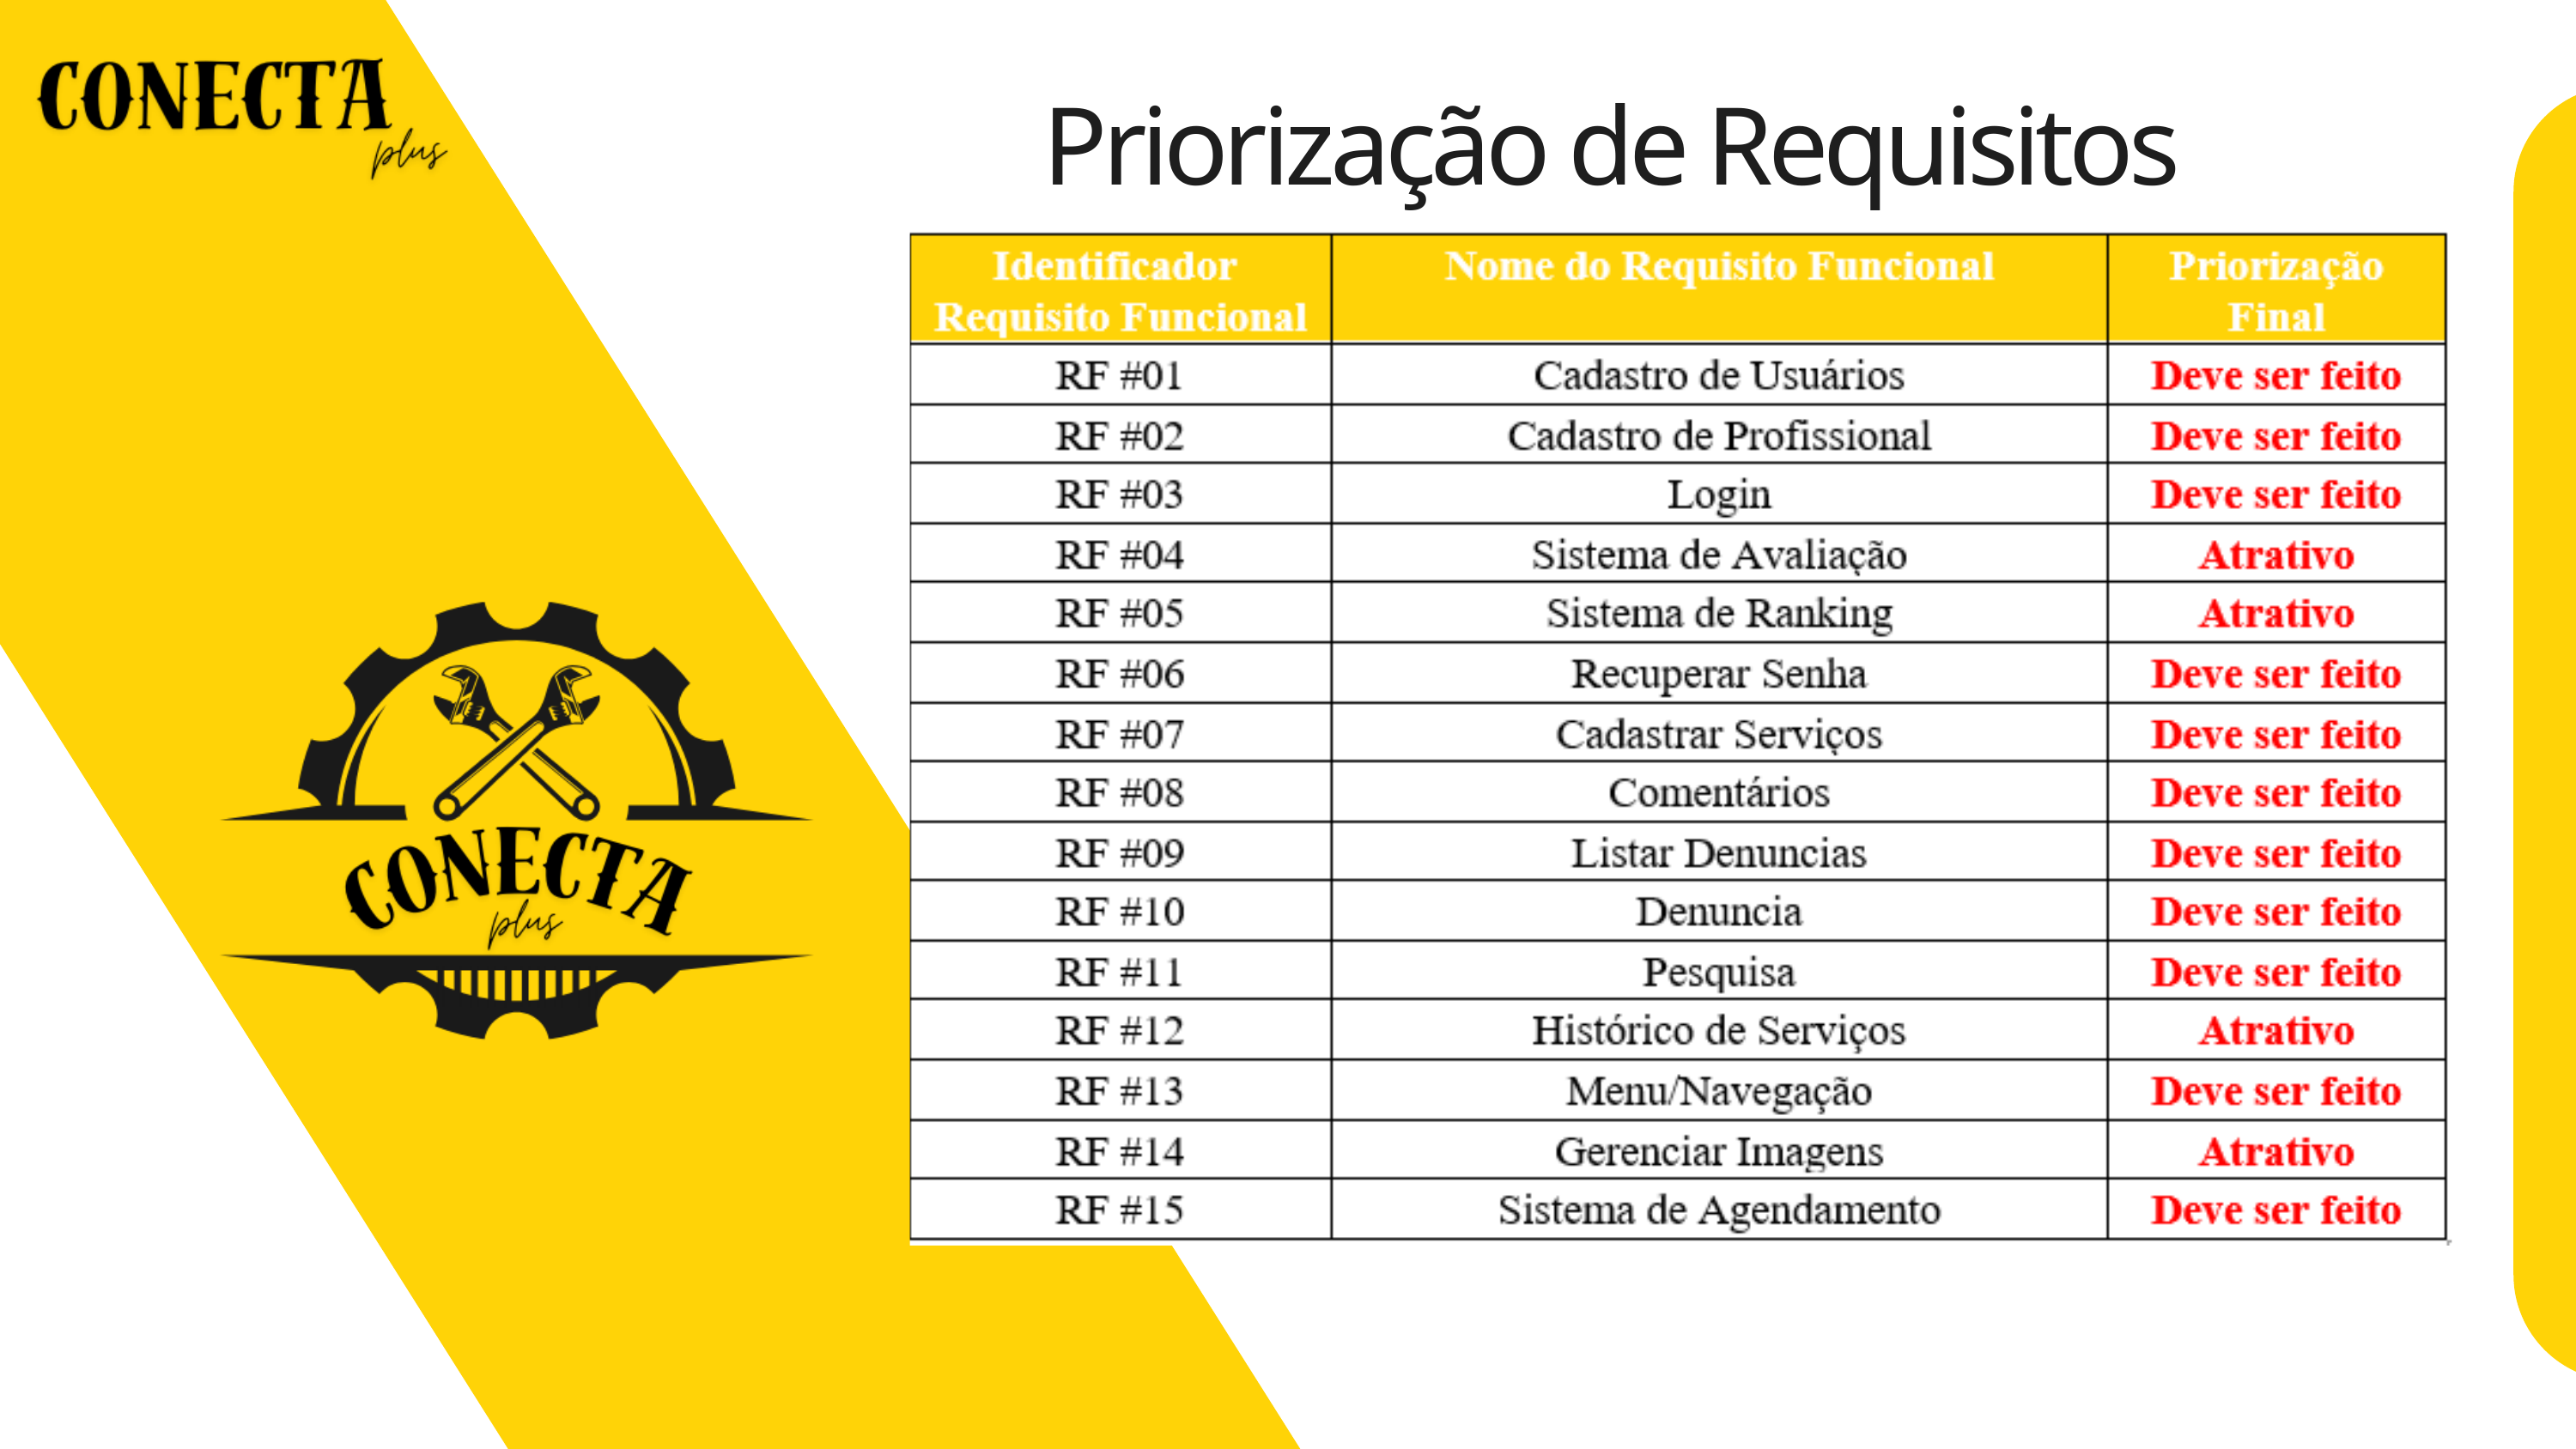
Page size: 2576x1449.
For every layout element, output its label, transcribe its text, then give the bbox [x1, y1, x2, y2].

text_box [172, 0, 843, 1449]
text_box [0, 0, 166, 419]
text_box [909, 229, 2452, 1246]
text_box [2512, 85, 2576, 1382]
text_box Priorização de Requisitos [1042, 104, 2433, 207]
